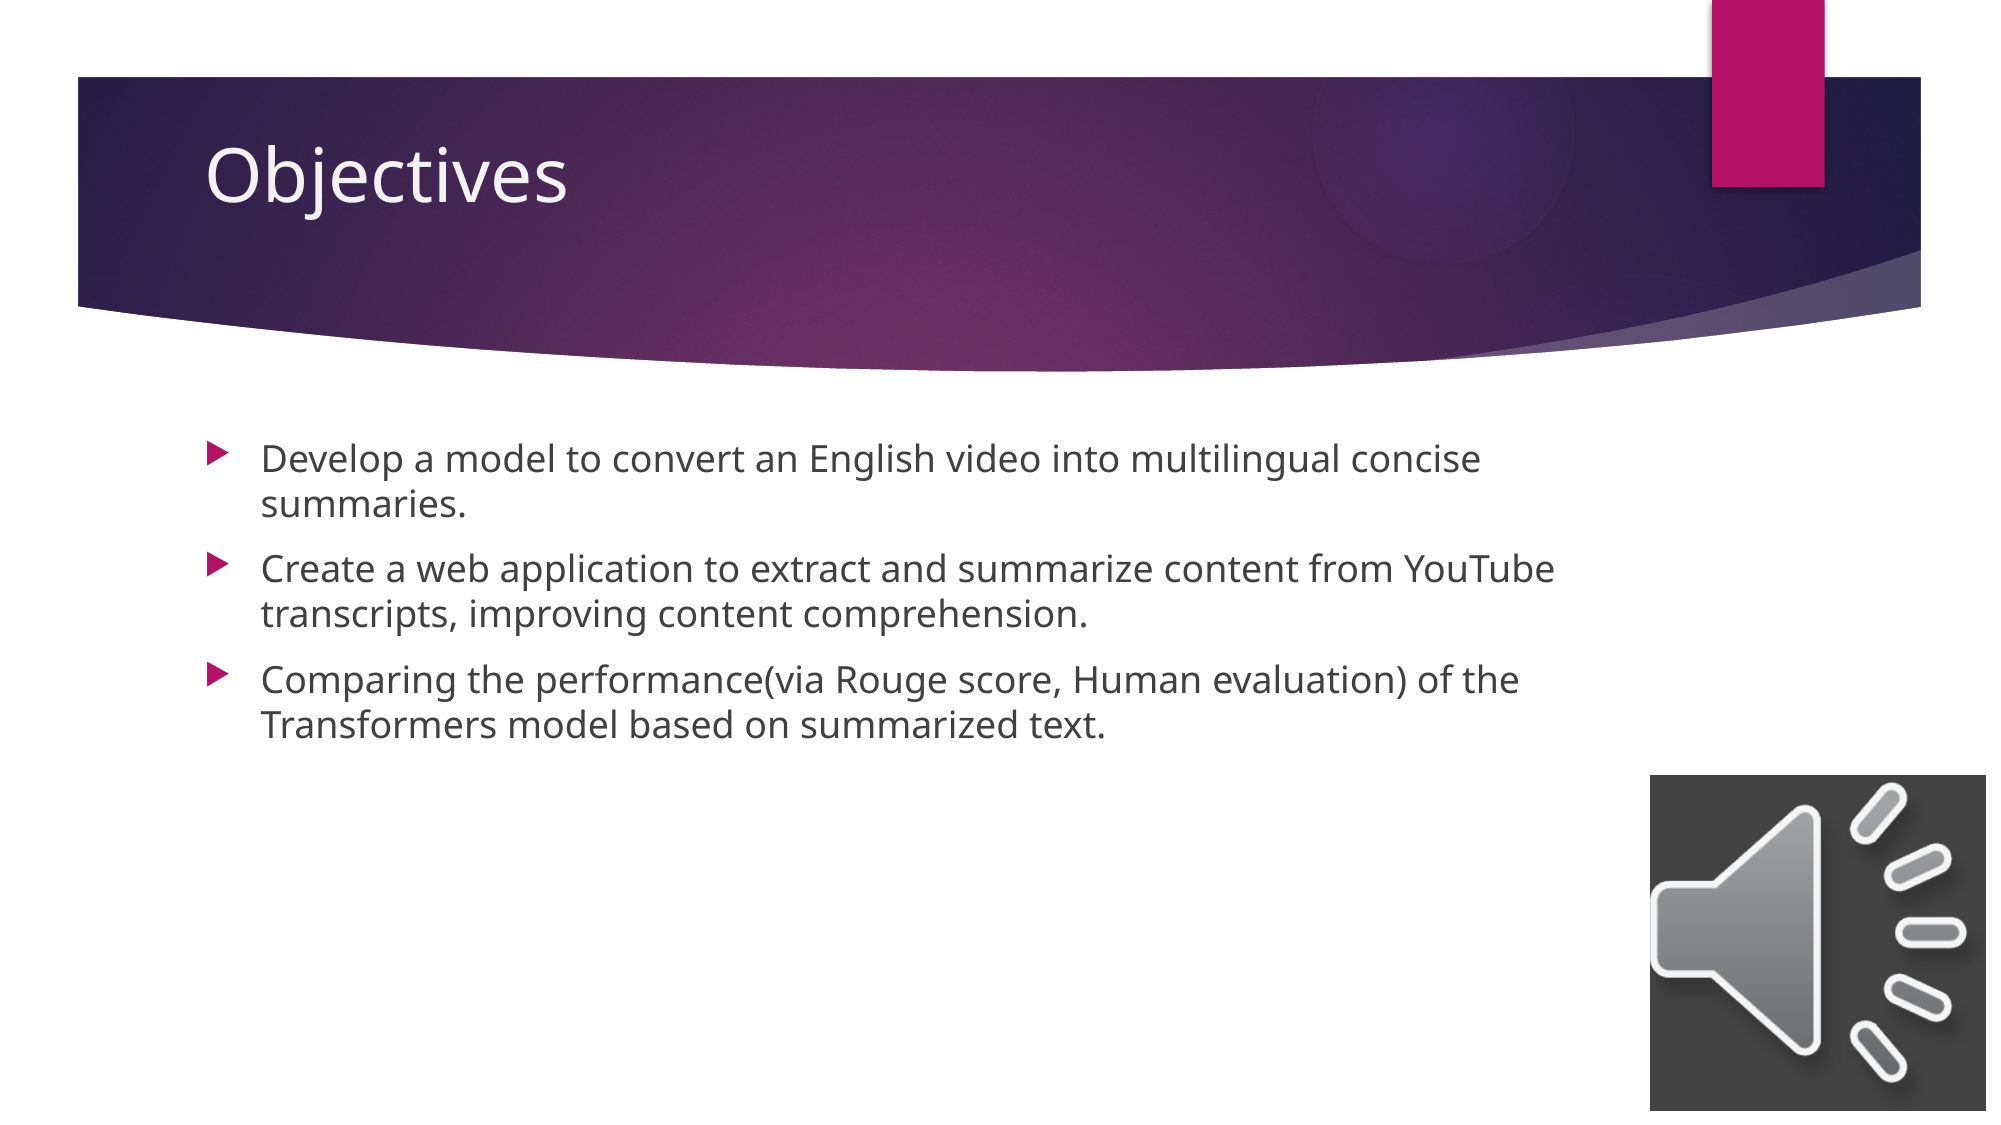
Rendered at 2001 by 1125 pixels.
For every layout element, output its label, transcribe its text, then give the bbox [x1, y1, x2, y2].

title Objectives [189, 159, 1627, 276]
picture [1648, 773, 1987, 1112]
list Develop a model to convert an English video into multilingual concise summaries. Create a web application to extract and summarize content from YouTube transcripts, improving content comprehension. Comparing the performance(via Rouge score, Human evaluation) of the Transformers model based on summarized text. [189, 427, 1638, 988]
